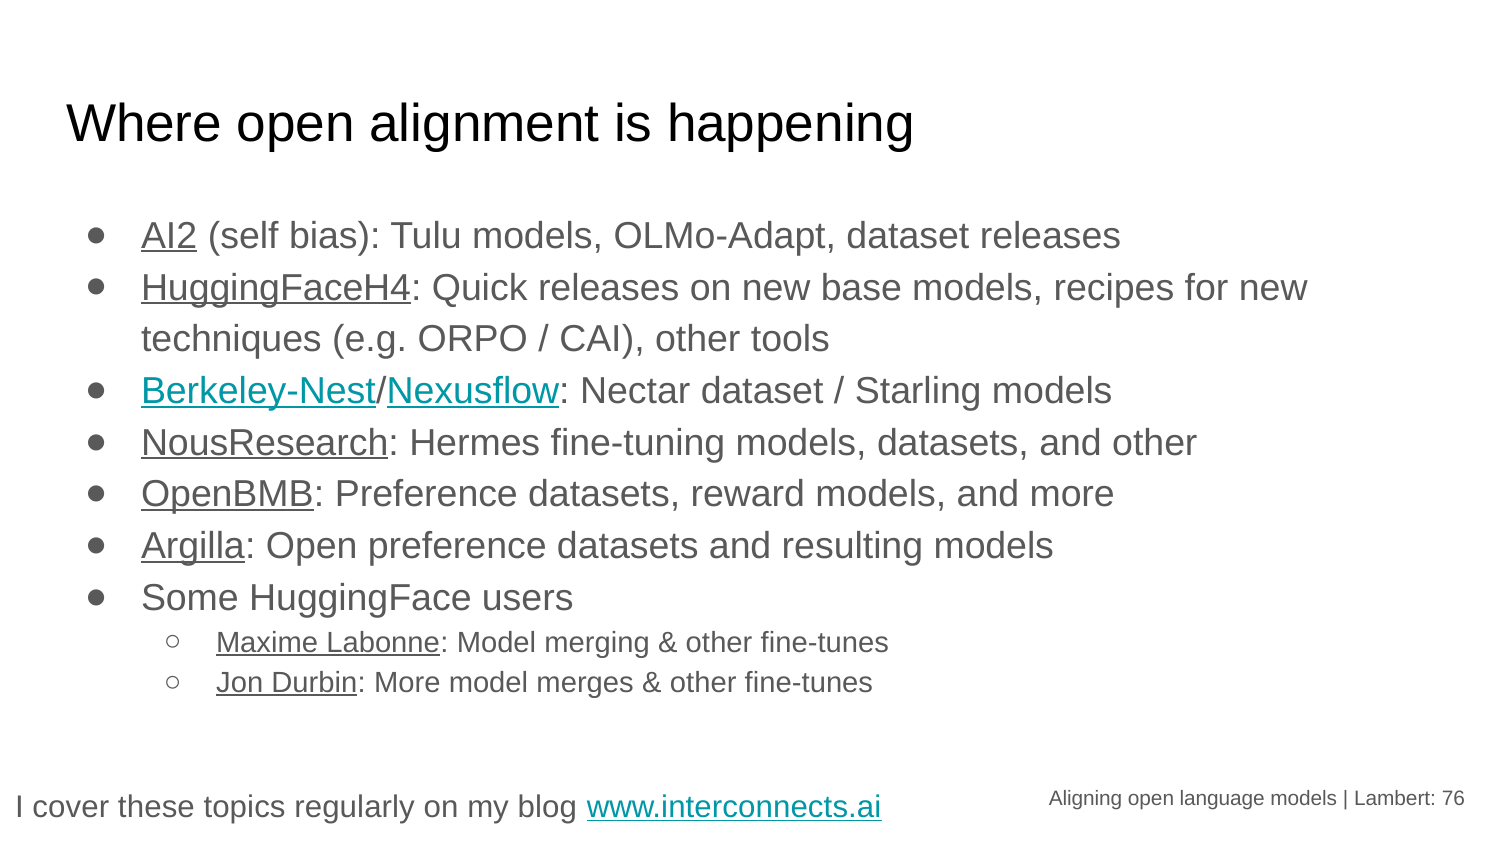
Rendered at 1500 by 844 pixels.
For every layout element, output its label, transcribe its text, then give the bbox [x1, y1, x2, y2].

title Where open alignment is happening [51, 72, 1449, 167]
slide_number Aligning open language models | Lambert: ‹#› [917, 764, 1480, 830]
list AI2 (self bias): Tulu models, OLMo-Adapt, dataset releases HuggingFaceH4: Quick releases on new base models, recipes for new techniques (e.g. ORPO / CAI), other tools Berkeley-Nest/Nexusflow: Nectar dataset / Starling models NousResearch: Hermes fine-tuning models, datasets, and other OpenBMB: Preference datasets, reward models, and more Argilla: Open preference datasets and resulting models Some HuggingFace users Maxime Labonne: Model merging & other fine-tunes Jon Durbin: More model merges & other fine-tunes [51, 189, 1449, 750]
text_box I cover these topics regularly on my blog www.interconnects.ai [0, 771, 966, 839]
